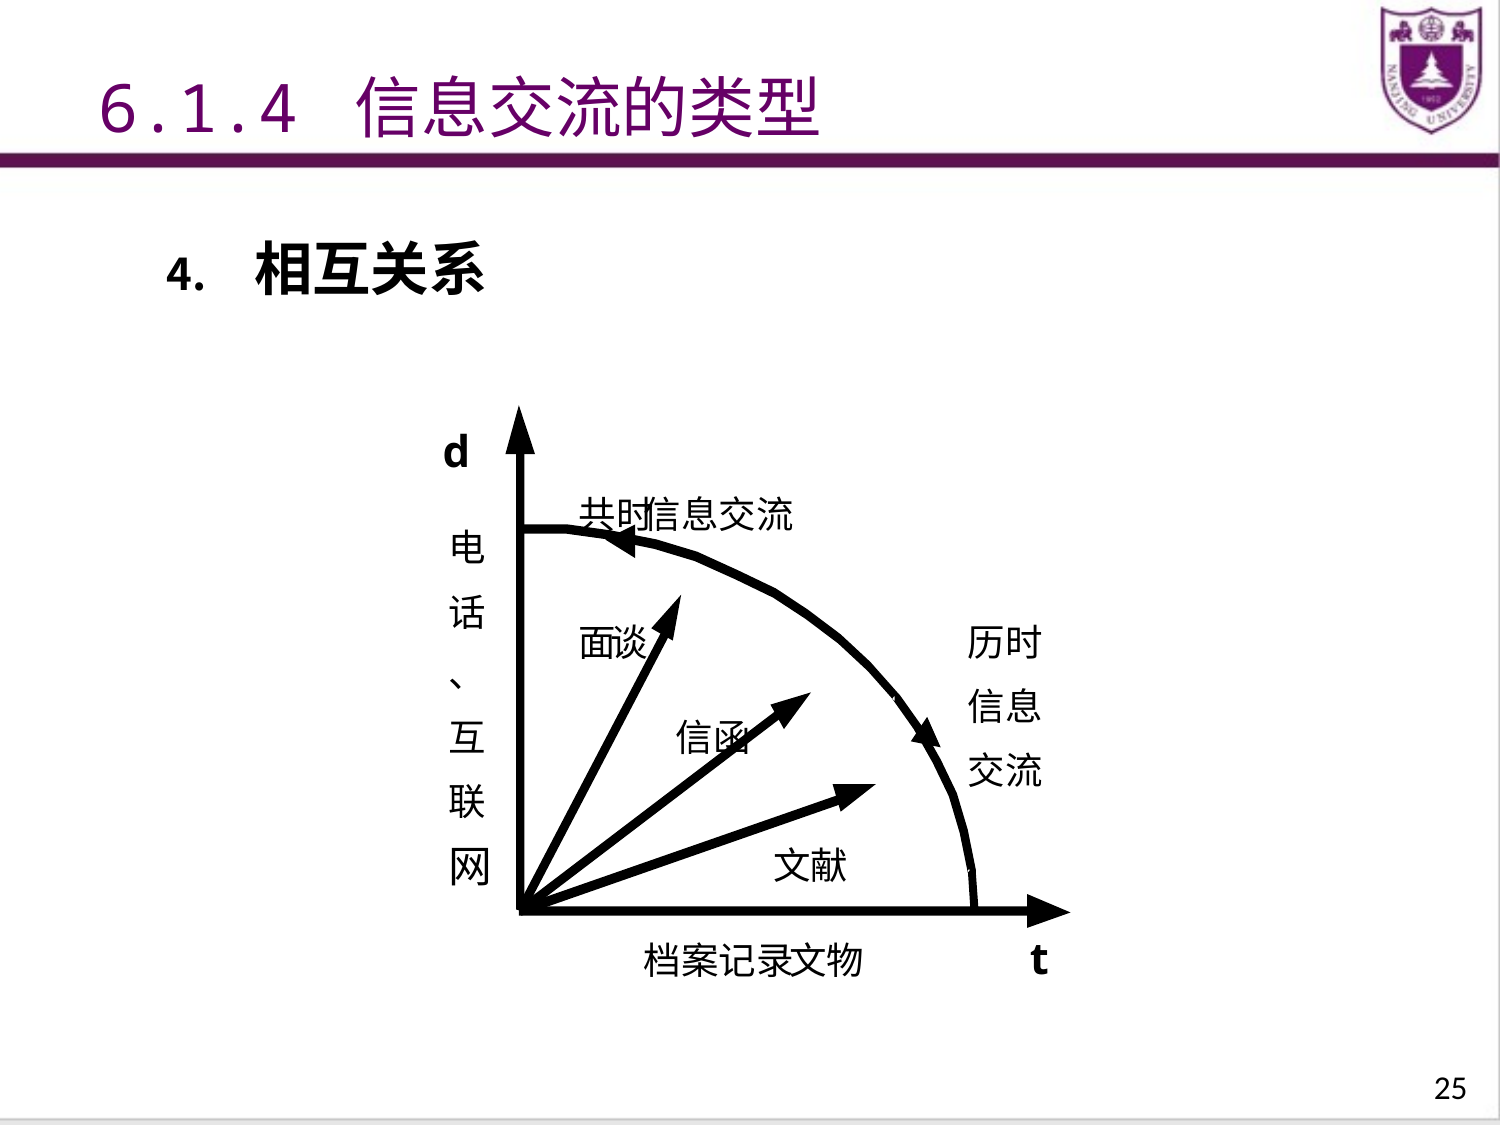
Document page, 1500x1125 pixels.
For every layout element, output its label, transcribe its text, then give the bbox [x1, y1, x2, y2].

text_box 6.1.4 信息交流的类型 [0, 58, 922, 154]
text_box 相互关系 [77, 233, 1500, 309]
text_box 25 [1438, 1058, 1483, 1125]
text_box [0, 337, 1434, 1125]
picture [0, 0, 1500, 1125]
